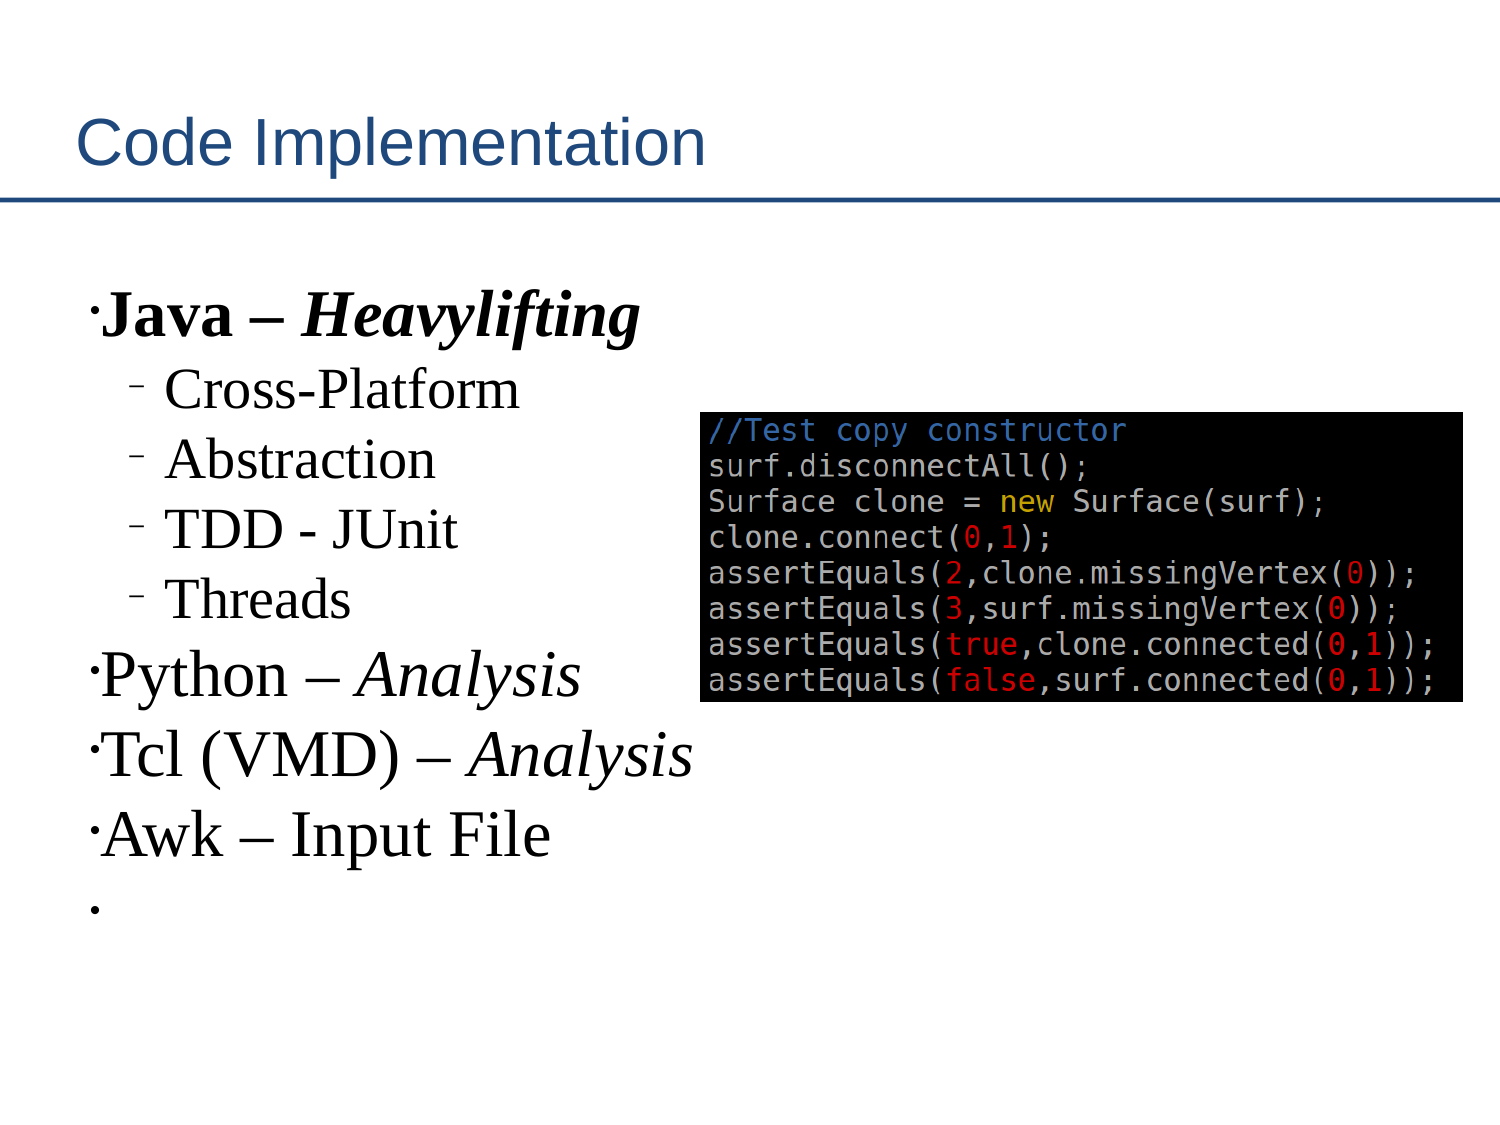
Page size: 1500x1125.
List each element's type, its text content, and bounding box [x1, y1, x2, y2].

text_box Code Implementation [75, 45, 1425, 233]
text_box Java – Heavylifting Cross-Platform Abstraction TDD - JUnit Threads Python – Analysis Tcl (VMD) – Analysis Awk – Input File [74, 262, 1425, 1005]
picture [700, 412, 1463, 703]
